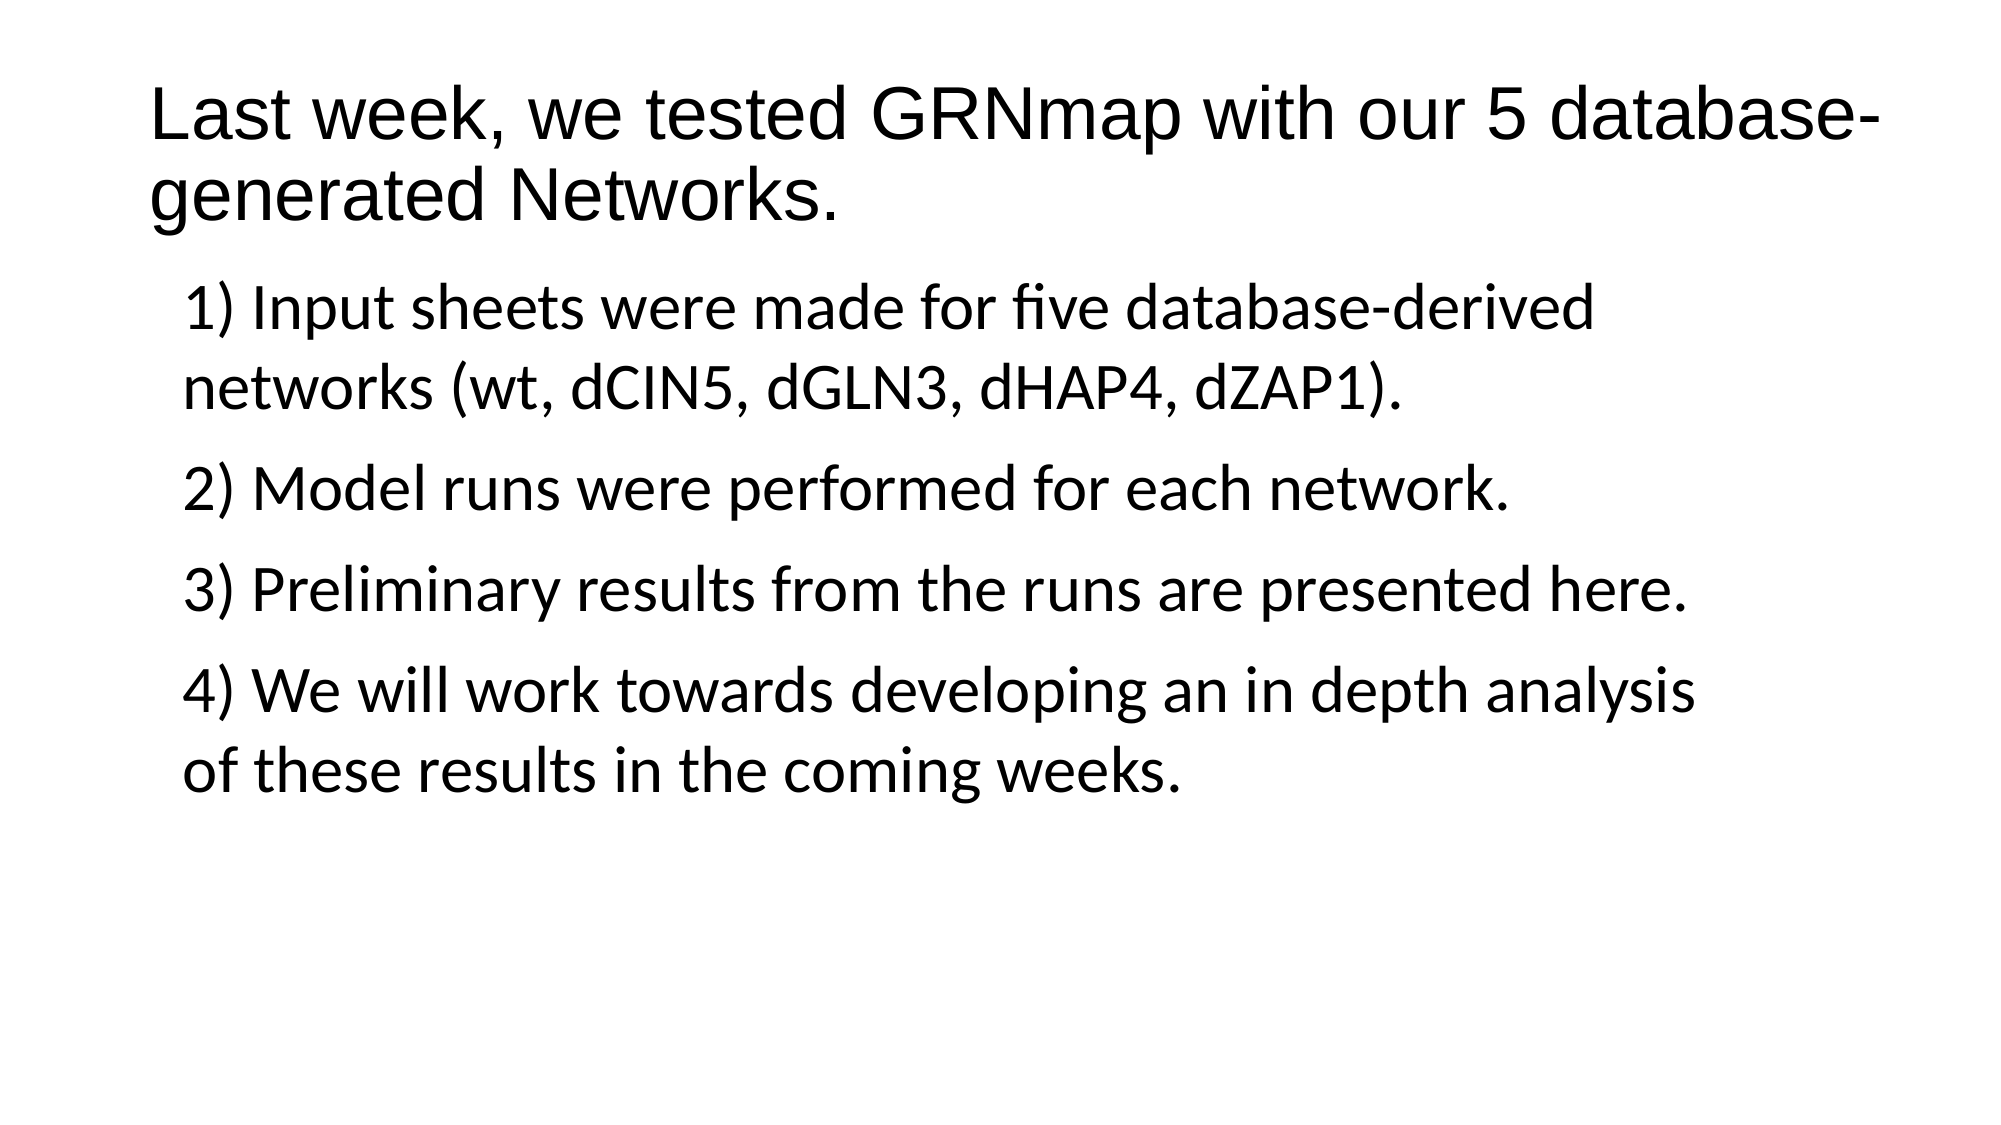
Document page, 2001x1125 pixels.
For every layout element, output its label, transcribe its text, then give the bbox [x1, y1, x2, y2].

list 1) Input sheets were made for five database-derived networks (wt, dCIN5, dGLN3, dHAP4, dZAP1). 2) Model runs were performed for each network. 3) Preliminary results from the runs are presented here. 4) We will work towards developing an in depth analysis of these results in the coming weeks. [168, 254, 1763, 1055]
title Last week, we tested GRNmap with our 5 database-generated Networks. [134, 96, 1977, 215]
